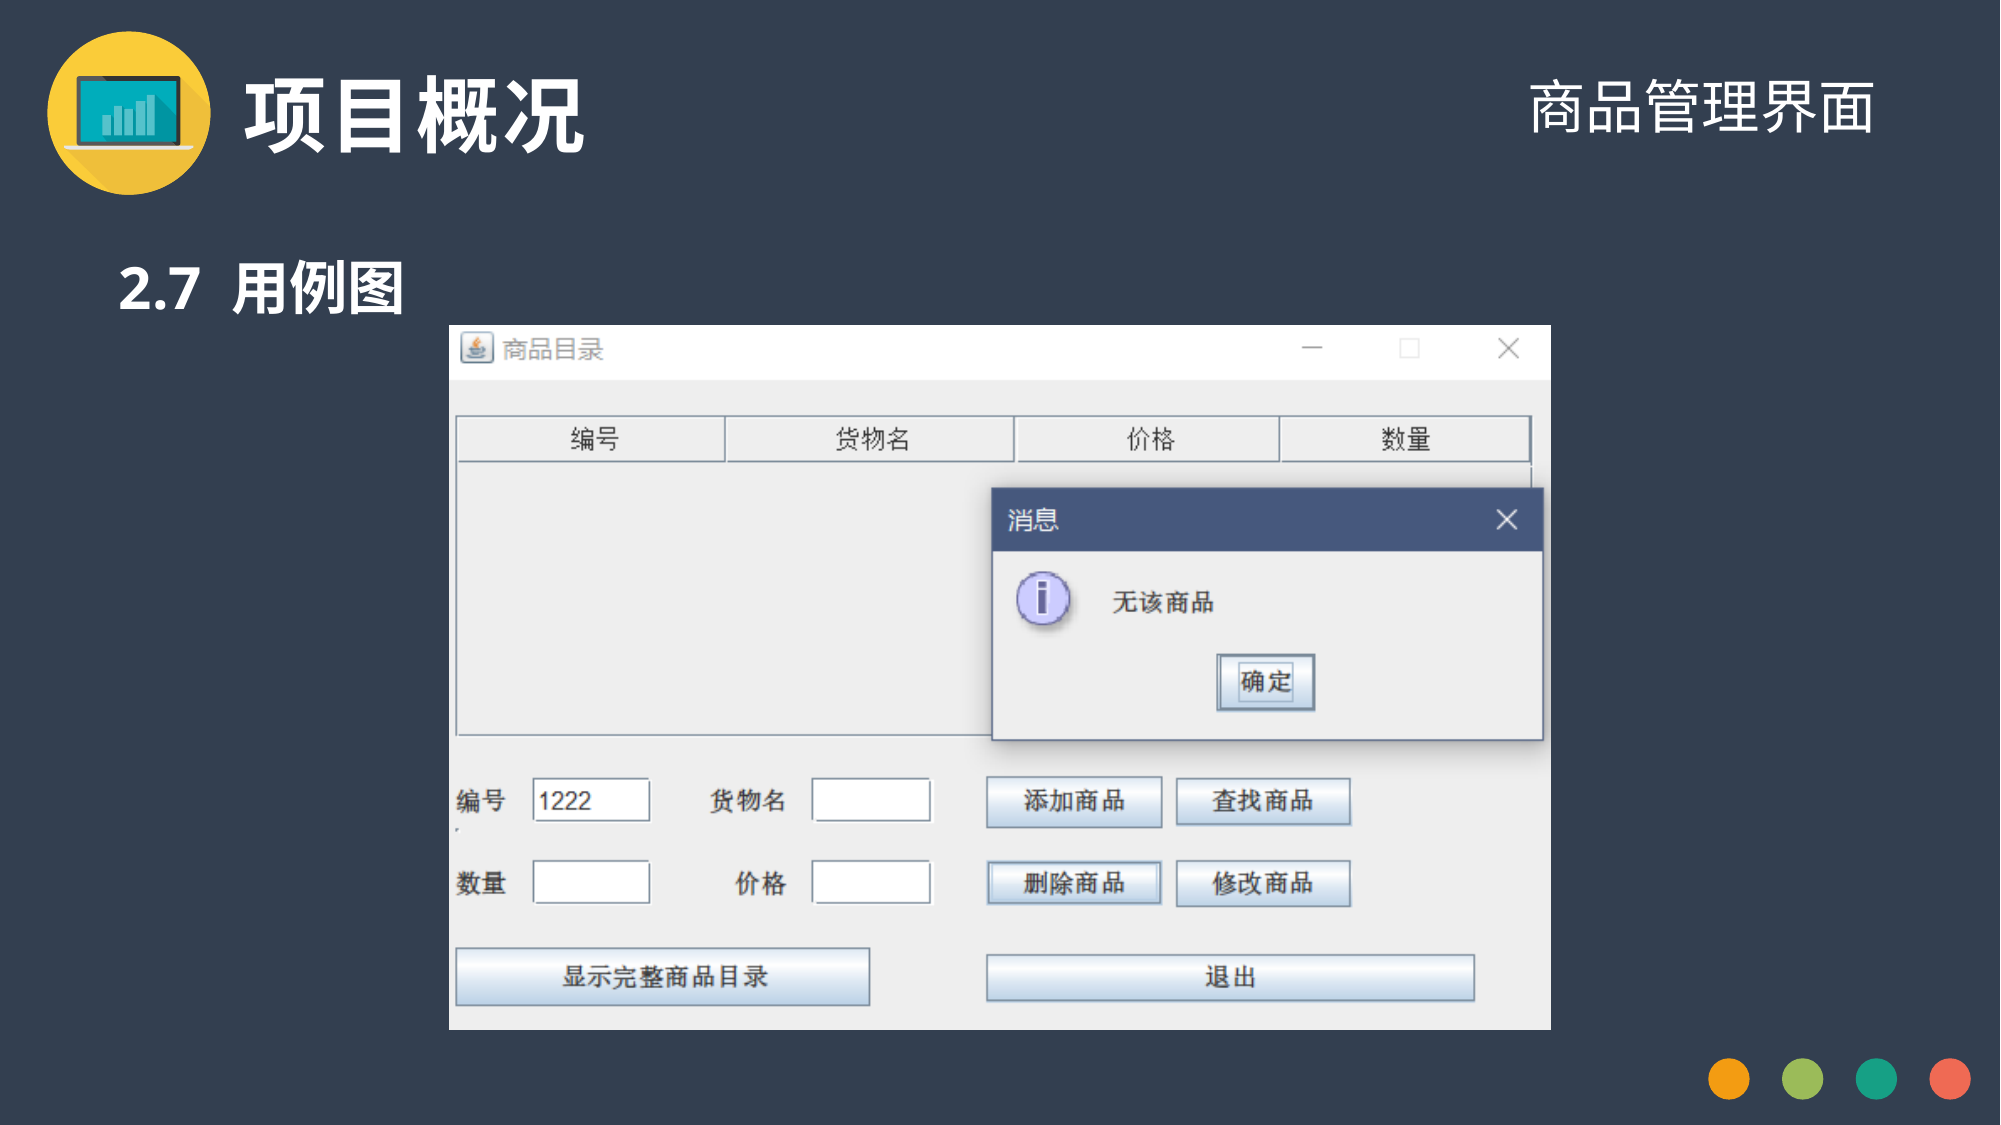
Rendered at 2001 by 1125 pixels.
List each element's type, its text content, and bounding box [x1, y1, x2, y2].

text_box [1928, 1057, 1972, 1101]
text_box [1854, 1057, 1899, 1101]
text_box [47, 31, 211, 195]
picture [449, 325, 1551, 1030]
text_box 商品管理界面 [1512, 62, 1898, 148]
text_box 项目概况 [243, 63, 1096, 145]
text_box 2.7 用例图 [119, 246, 406, 330]
text_box [1707, 1057, 1751, 1101]
text_box [1780, 1057, 1825, 1101]
